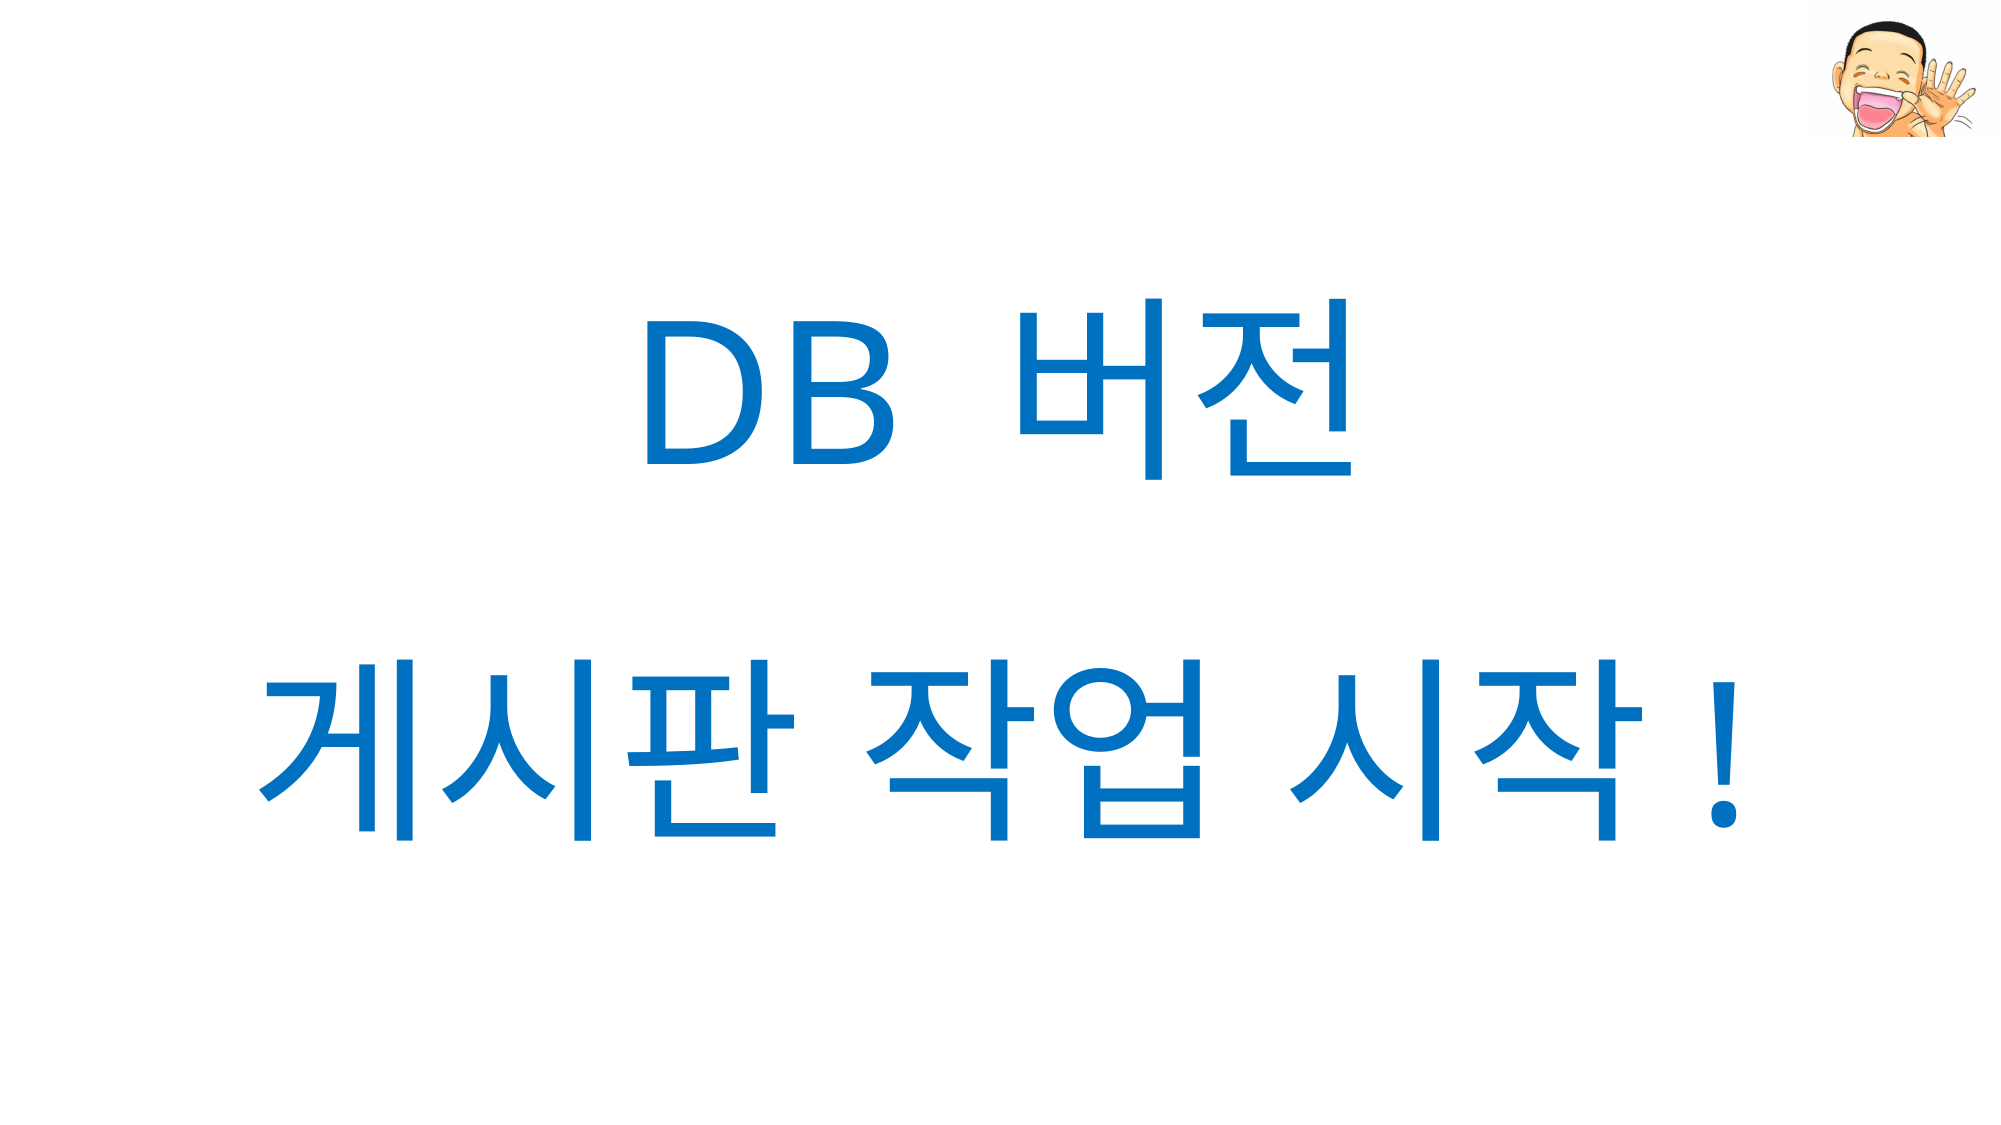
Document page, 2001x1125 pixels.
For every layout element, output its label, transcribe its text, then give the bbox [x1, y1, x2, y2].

picture [1808, 0, 2000, 137]
text_box DB 버전 게시판 작업 시작! [0, 137, 2000, 873]
